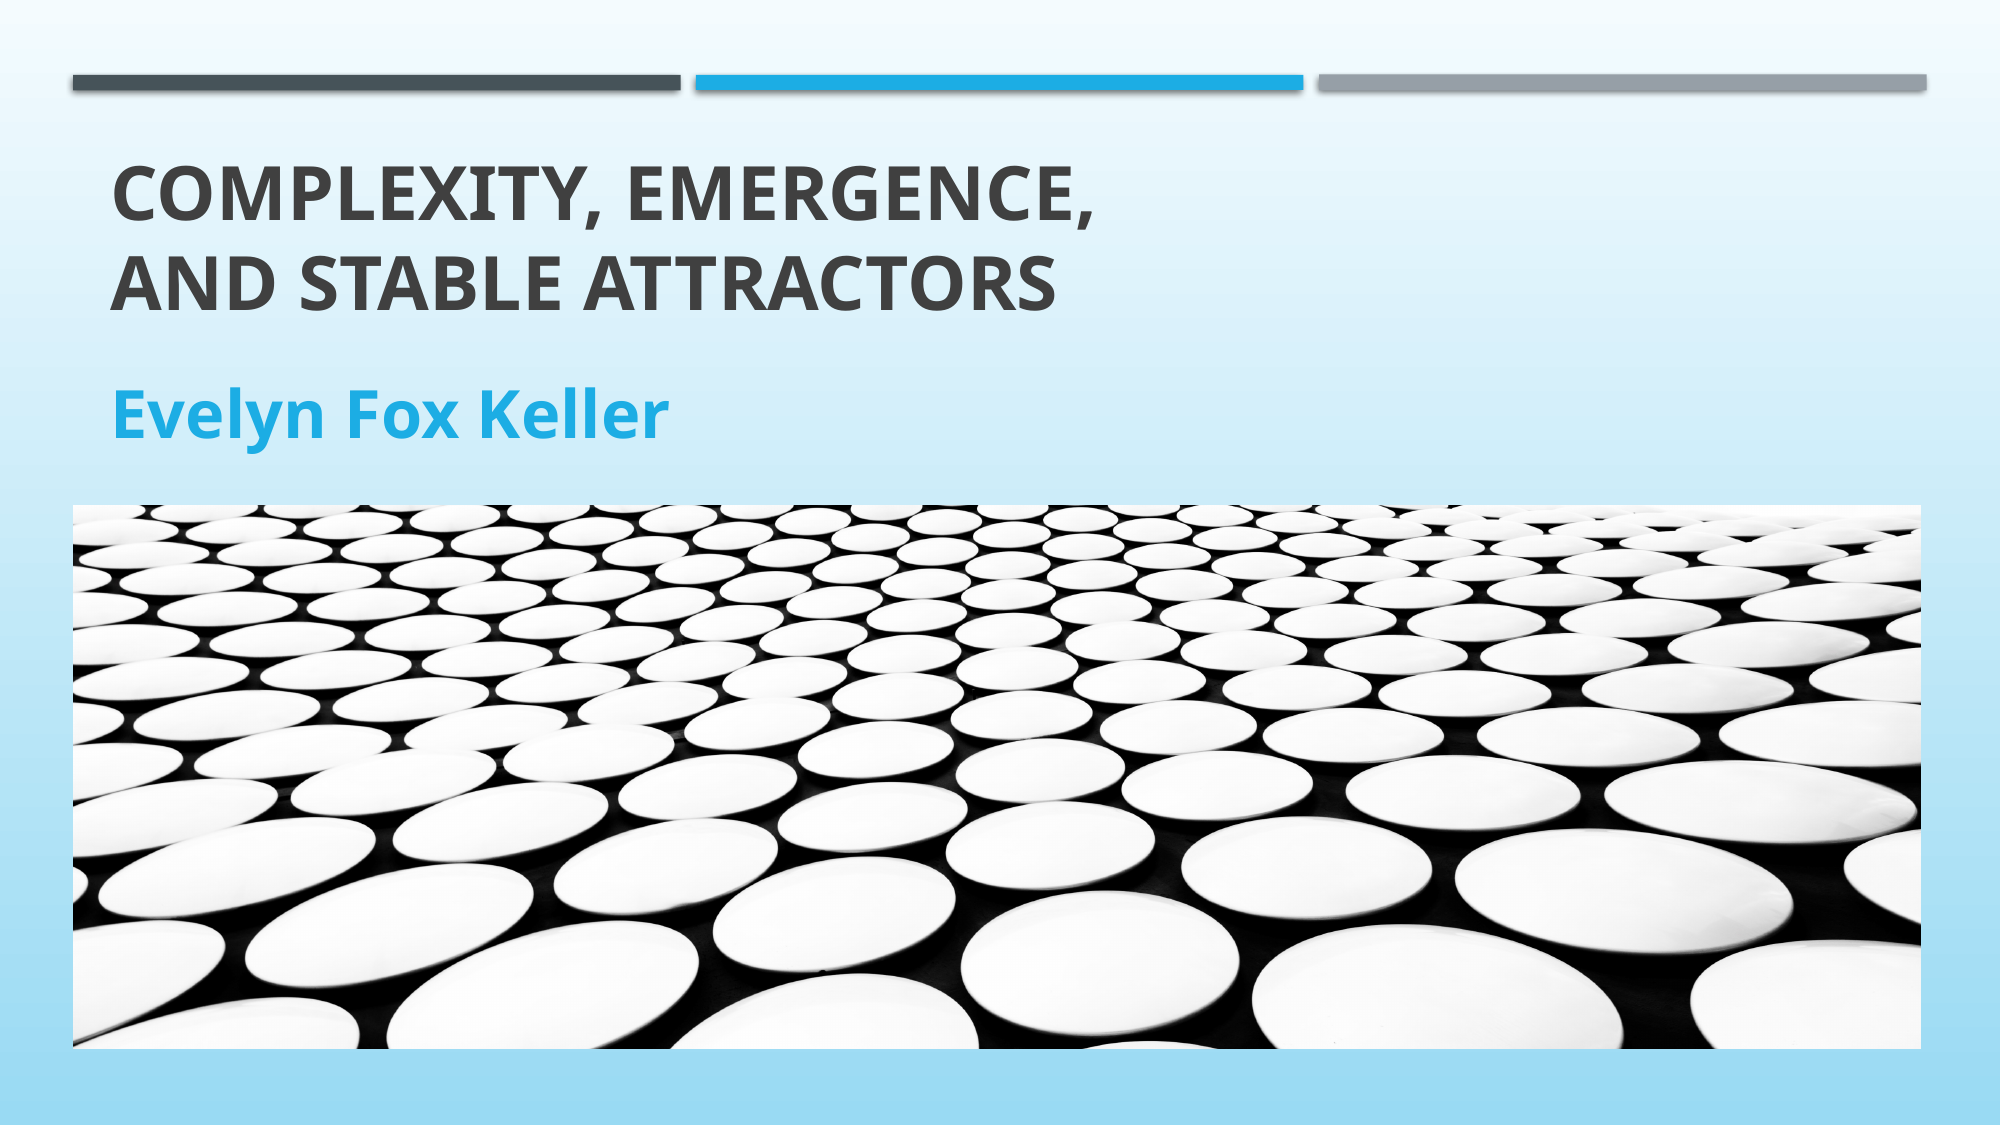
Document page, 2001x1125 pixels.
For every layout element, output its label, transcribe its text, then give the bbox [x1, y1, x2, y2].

text_box [1318, 73, 1928, 92]
text_box [72, 74, 682, 92]
title Complexity, Emergence, and Stable Attractors [95, 90, 1899, 333]
text_box [0, 0, 2000, 1125]
text_box [695, 74, 1304, 91]
picture [72, 504, 1922, 1050]
subtitle Evelyn Fox Keller [95, 356, 1899, 473]
